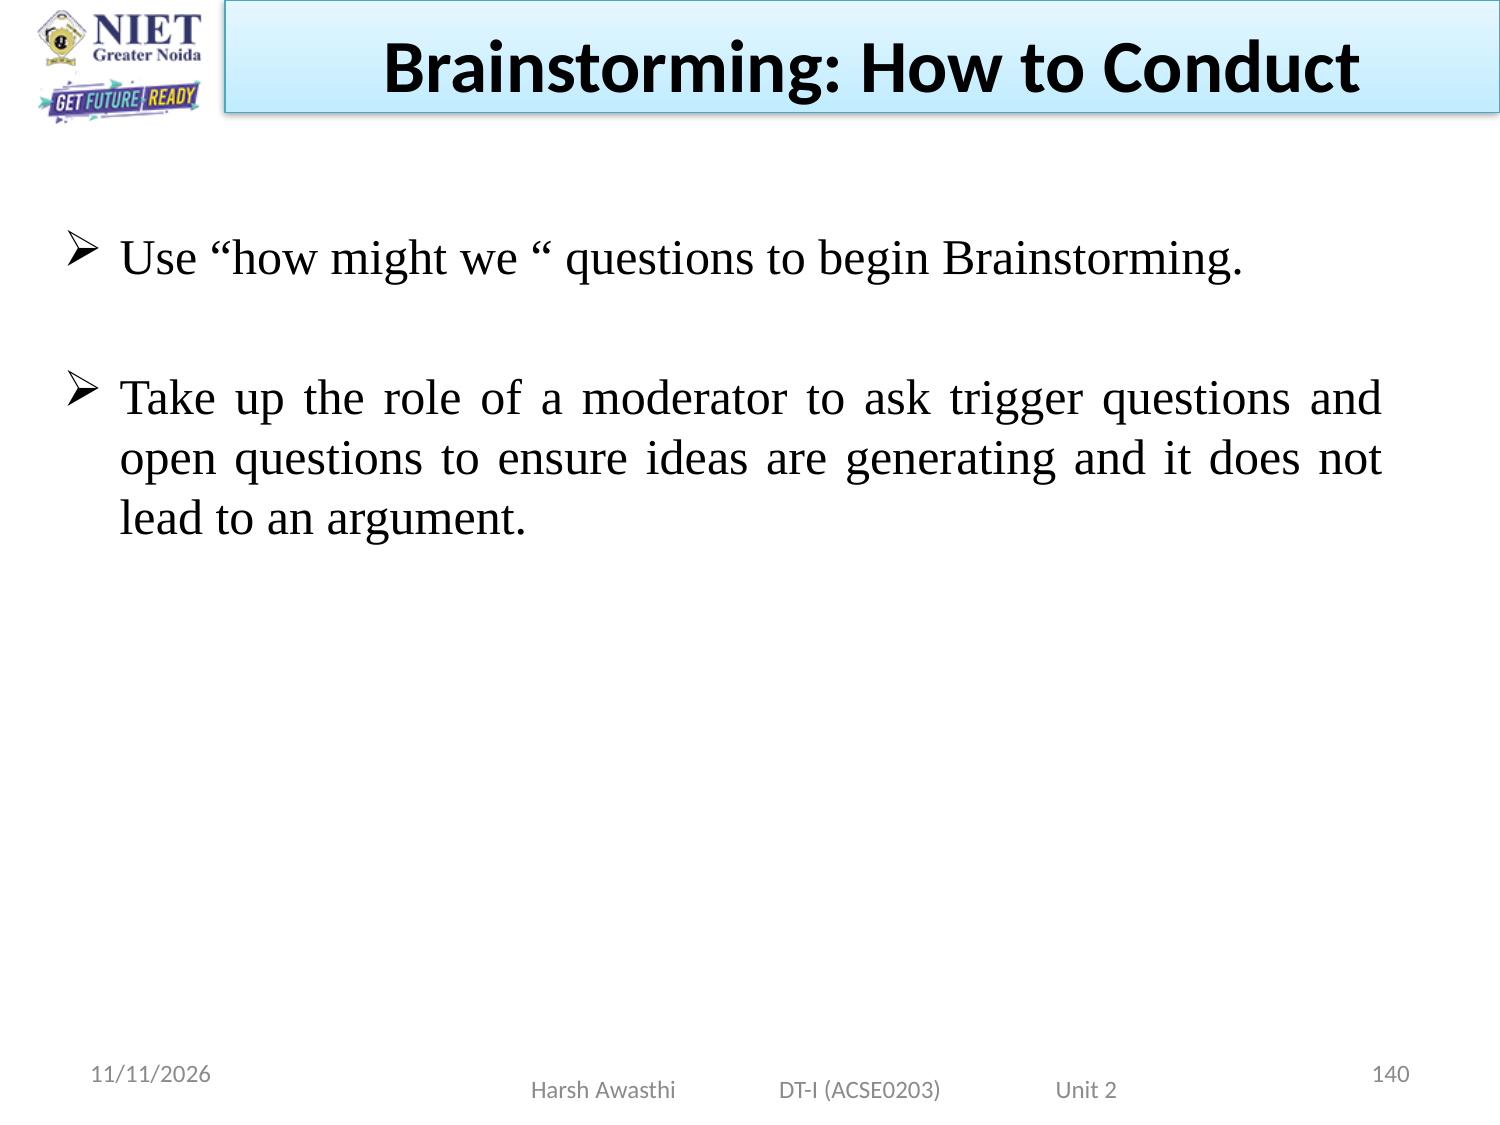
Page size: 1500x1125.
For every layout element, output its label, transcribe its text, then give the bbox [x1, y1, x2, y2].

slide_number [75, 1042, 425, 1103]
text_box Brainstorming: How to Conduct [238, 0, 1500, 113]
footer Harsh Awasthi DT-I (ACSE0203) Unit 2 [425, 1074, 1238, 1103]
list Use “how might we “ questions to begin Brainstorming. Take up the role of a moderator to ask trigger questions and open questions to ensure ideas are generating and it does not lead to an argument. [48, 216, 1399, 642]
slide_number 140 [1262, 1042, 1425, 1103]
picture [0, 0, 238, 135]
